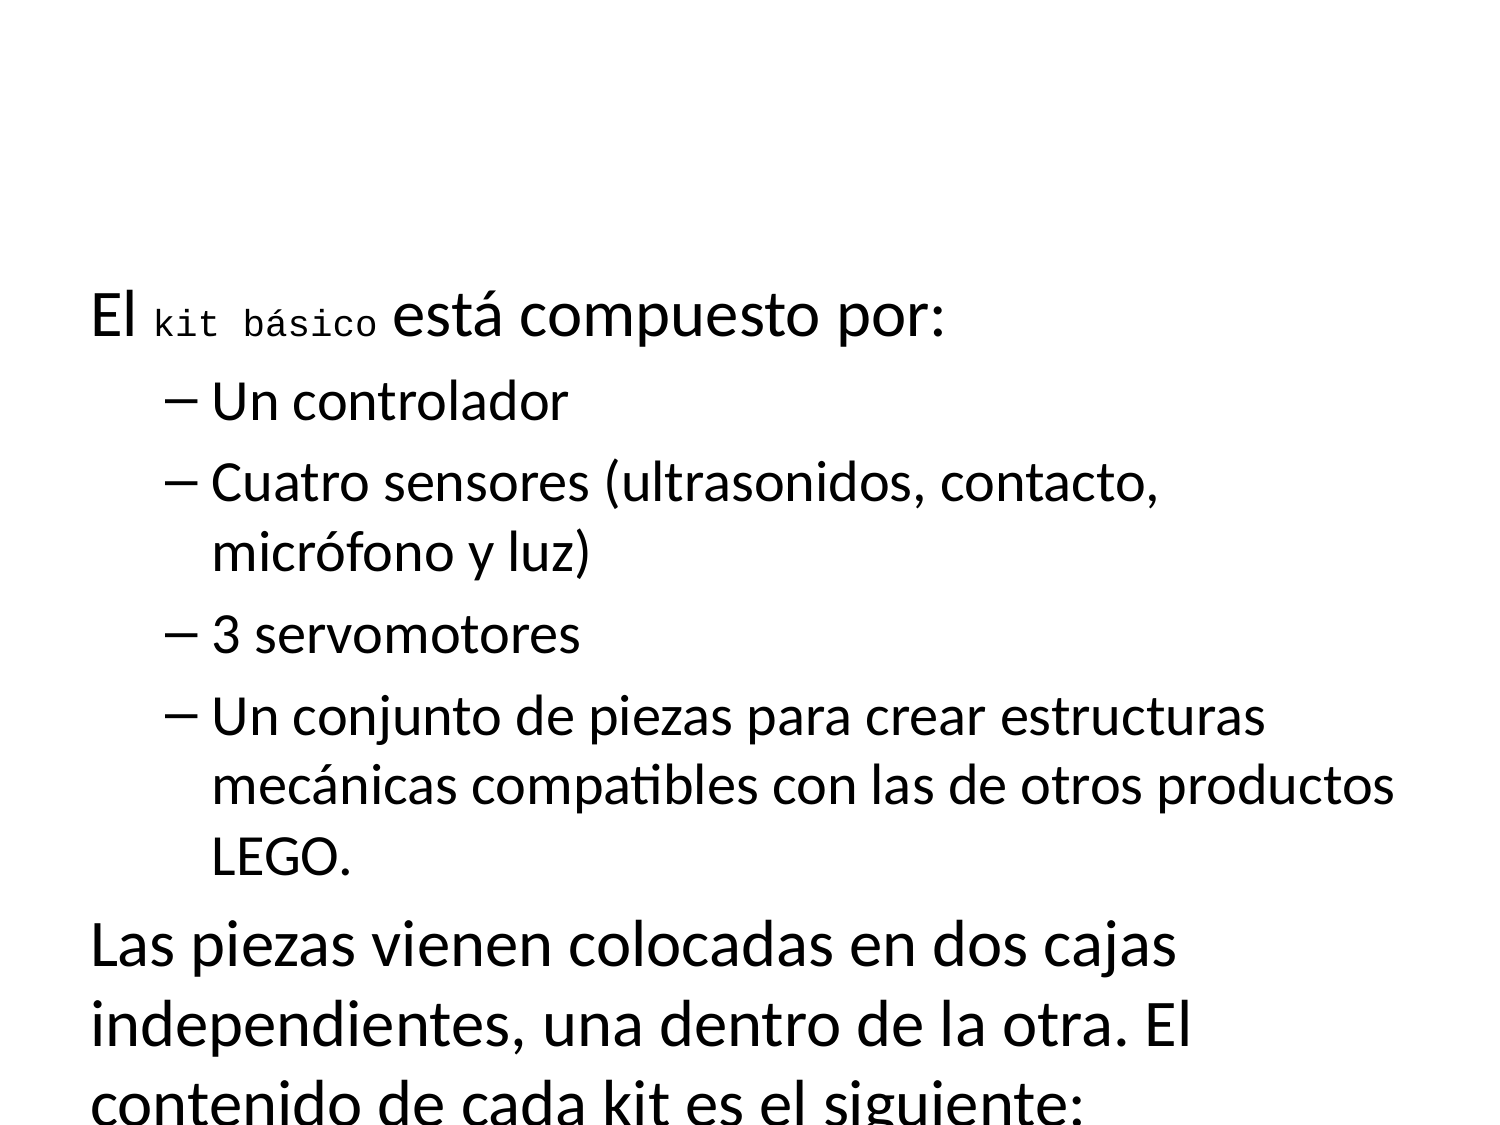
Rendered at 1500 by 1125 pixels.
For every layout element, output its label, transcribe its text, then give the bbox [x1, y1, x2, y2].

list El kit básico está compuesto por: Un controlador Cuatro sensores (ultrasonidos, contacto, micrófono y luz) 3 servomotores Un conjunto de piezas para crear estructuras mecánicas compatibles con las de otros productos LEGO. Las piezas vienen colocadas en dos cajas independientes, una dentro de la otra. El contenido de cada kit es el siguiente: [75, 262, 1425, 1005]
